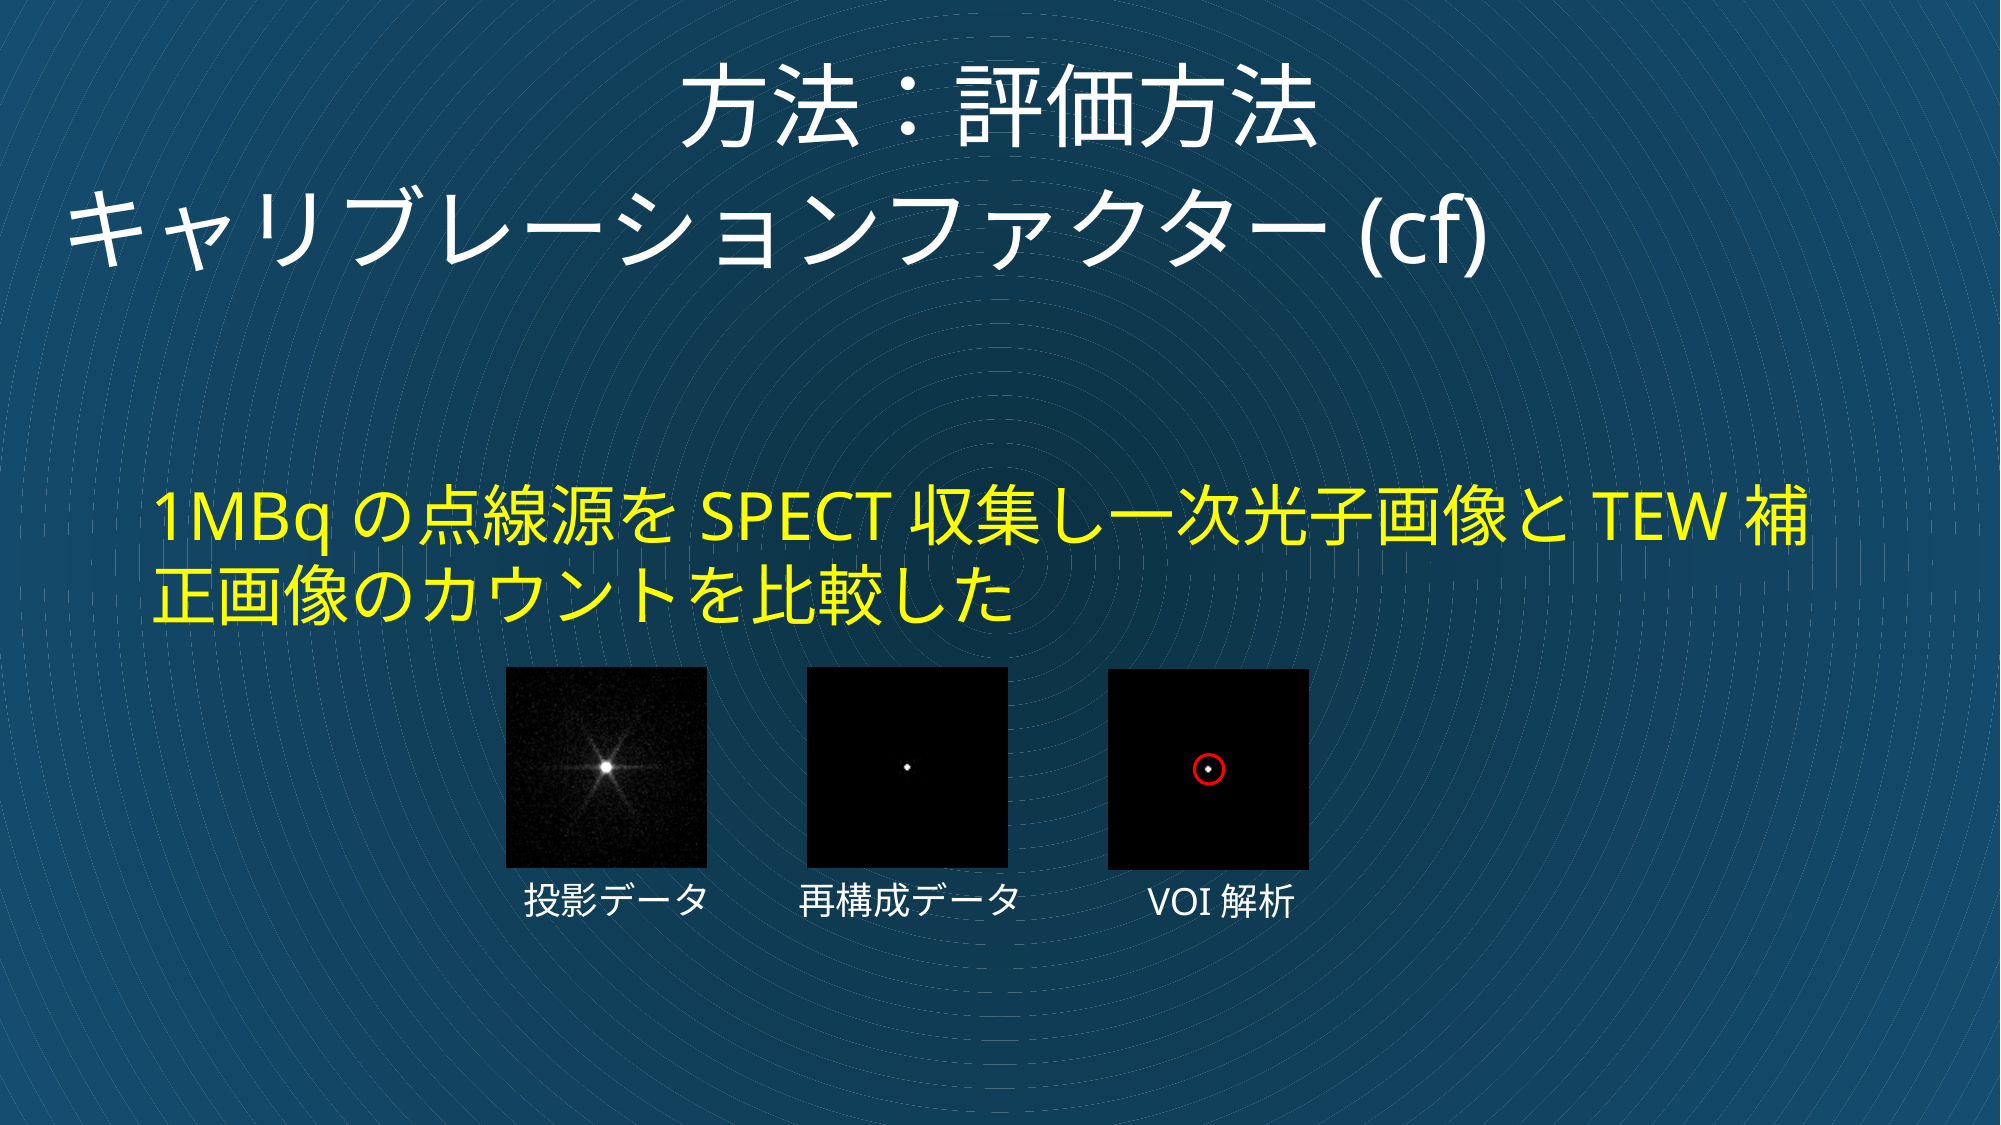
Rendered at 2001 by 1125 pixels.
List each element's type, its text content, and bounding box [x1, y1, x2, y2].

title 方法：評価方法 [137, 1, 1863, 220]
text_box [487, 666, 1352, 932]
text_box キャリブレーションファクター(cf) [44, 125, 1770, 343]
text_box 1MBqの点線源をSPECT収集し一次光子画像とTEW補正画像のカウントを比較した [135, 466, 1835, 642]
